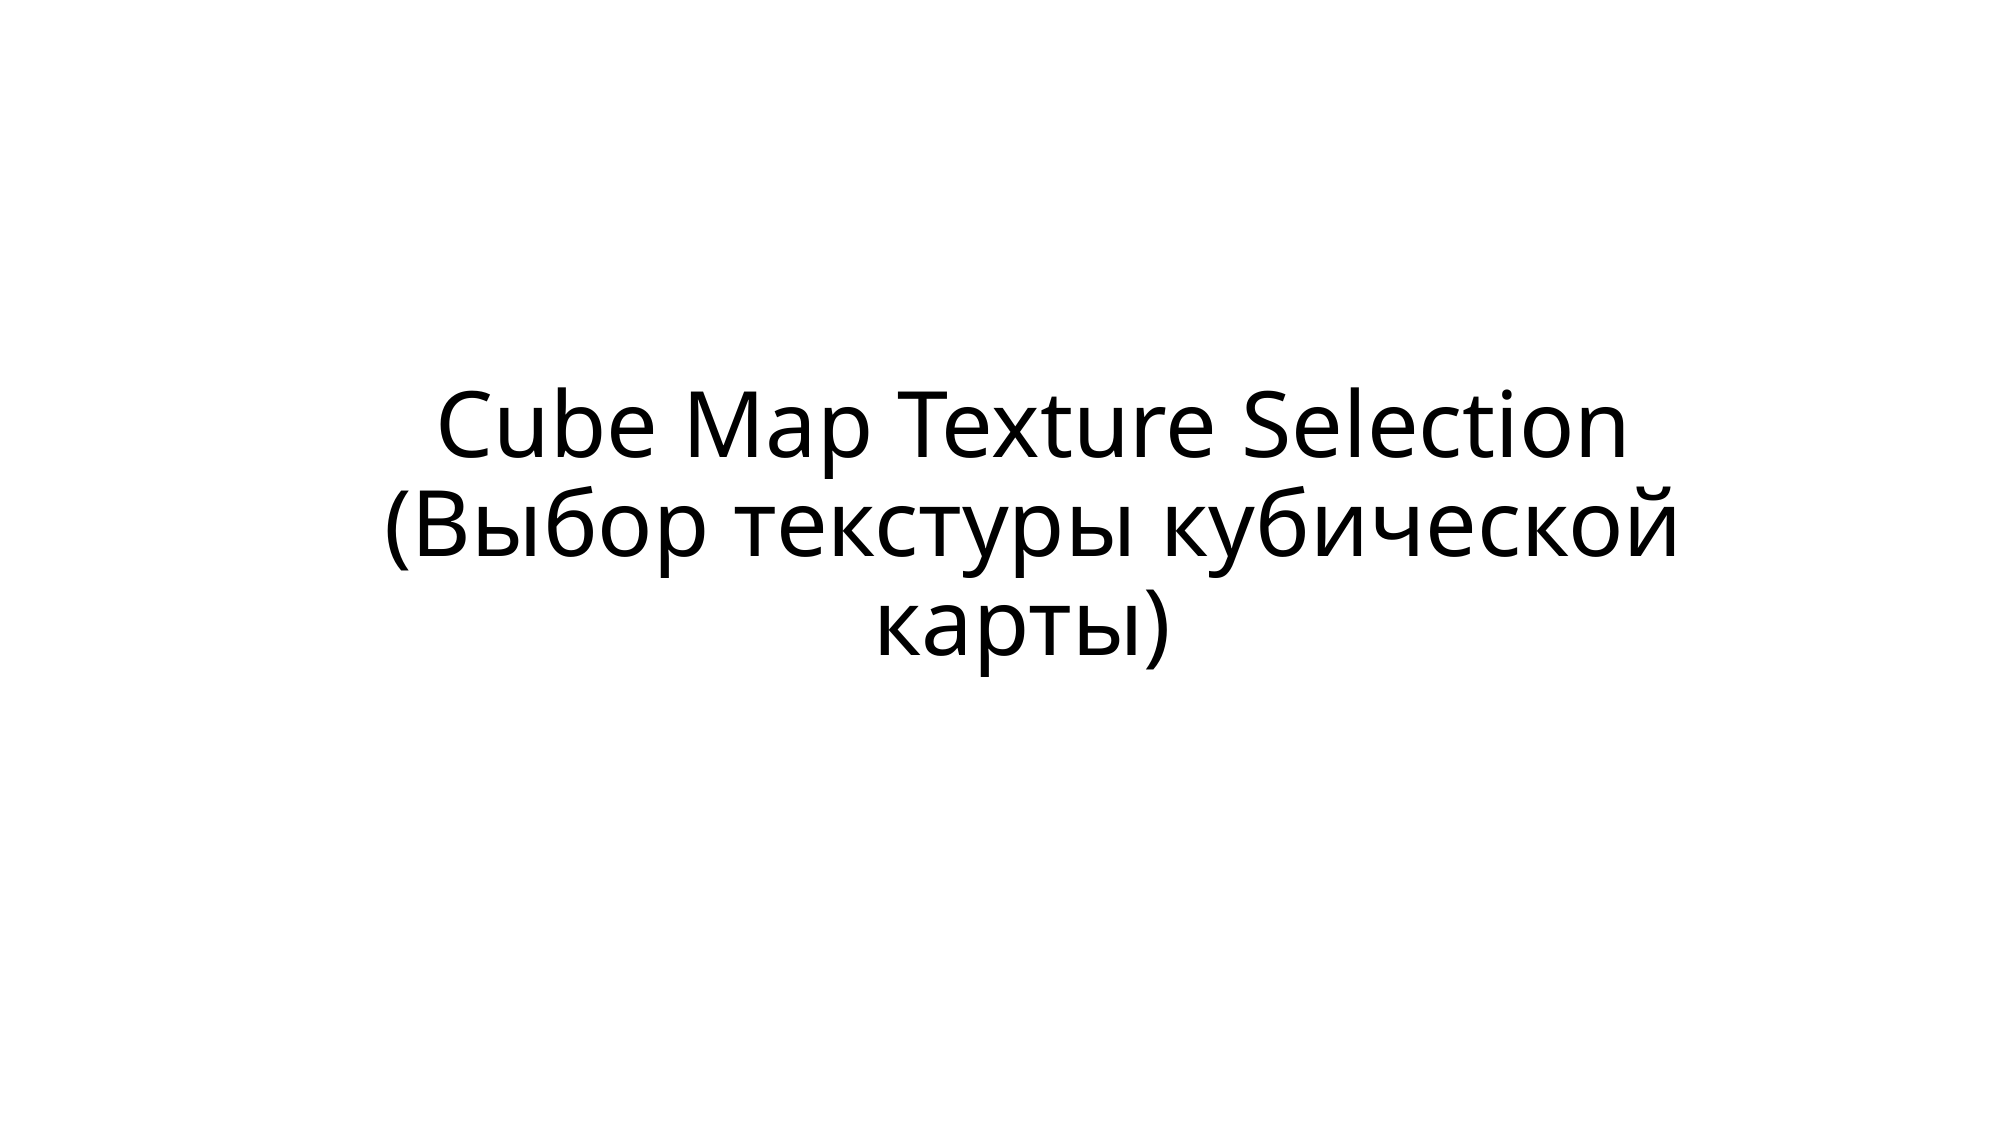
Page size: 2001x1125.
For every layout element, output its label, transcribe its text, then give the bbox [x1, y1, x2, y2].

title Cube Map Texture Selection (Выбор текстуры кубической карты) [304, 336, 1765, 718]
